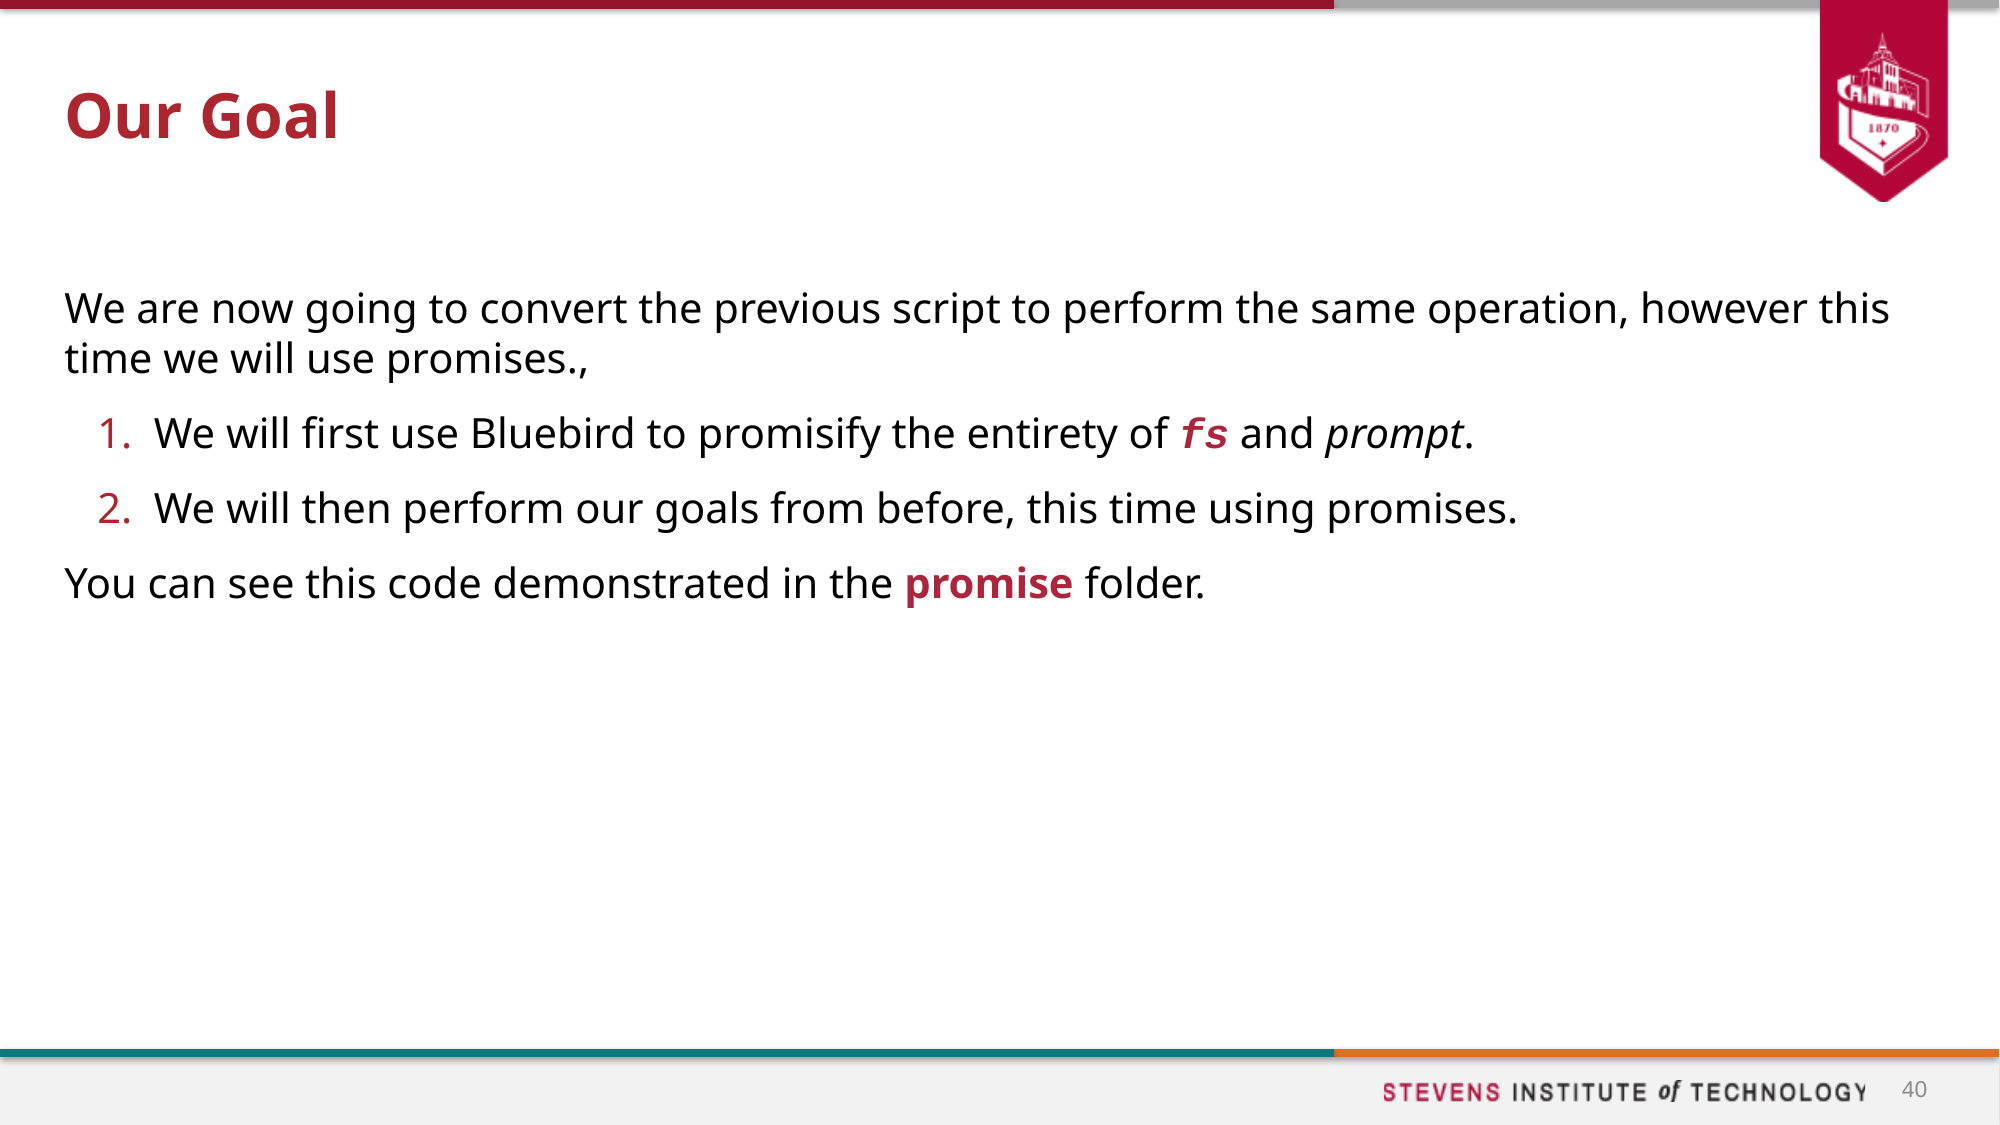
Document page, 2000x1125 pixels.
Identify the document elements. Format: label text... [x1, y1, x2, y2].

title Our Goal [49, 68, 1647, 157]
slide_number 40 [1862, 1057, 1967, 1118]
list We are now going to convert the previous script to perform the same operation, however this time we will use promises., We will first use Bluebird to promisify the entirety of fs and prompt. We will then perform our goals from before, this time using promises. You can see this code demonstrated in the promise folder. [49, 274, 1951, 1057]
